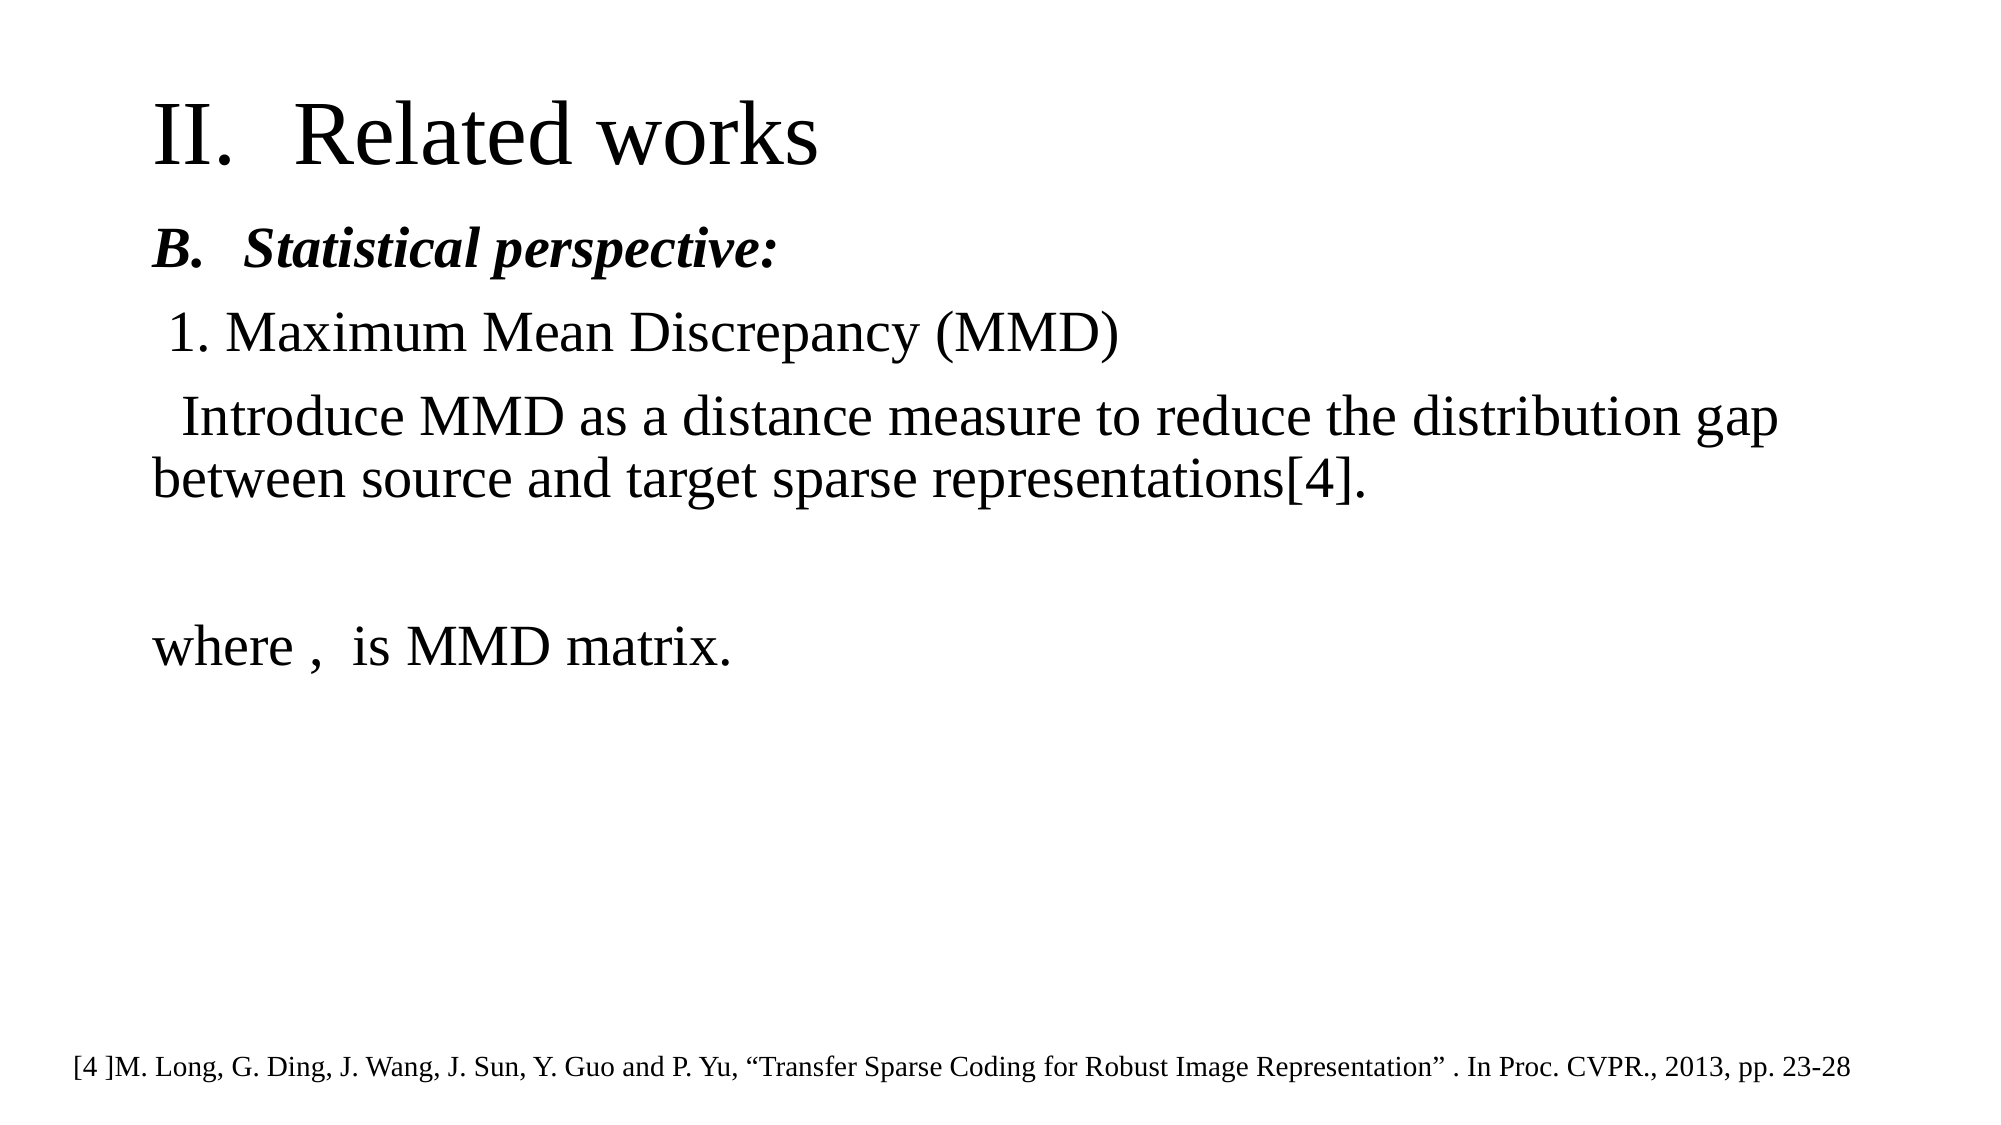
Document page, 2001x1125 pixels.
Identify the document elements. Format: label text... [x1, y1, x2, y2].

title Related works [137, 59, 1863, 210]
text_box [4 ]M. Long, G. Ding, J. Wang, J. Sun, Y. Guo and P. Yu, “Transfer Sparse Coding for Robust Image Representation” . In Proc. CVPR., 2013, pp. 23-28 [58, 1039, 1922, 1090]
